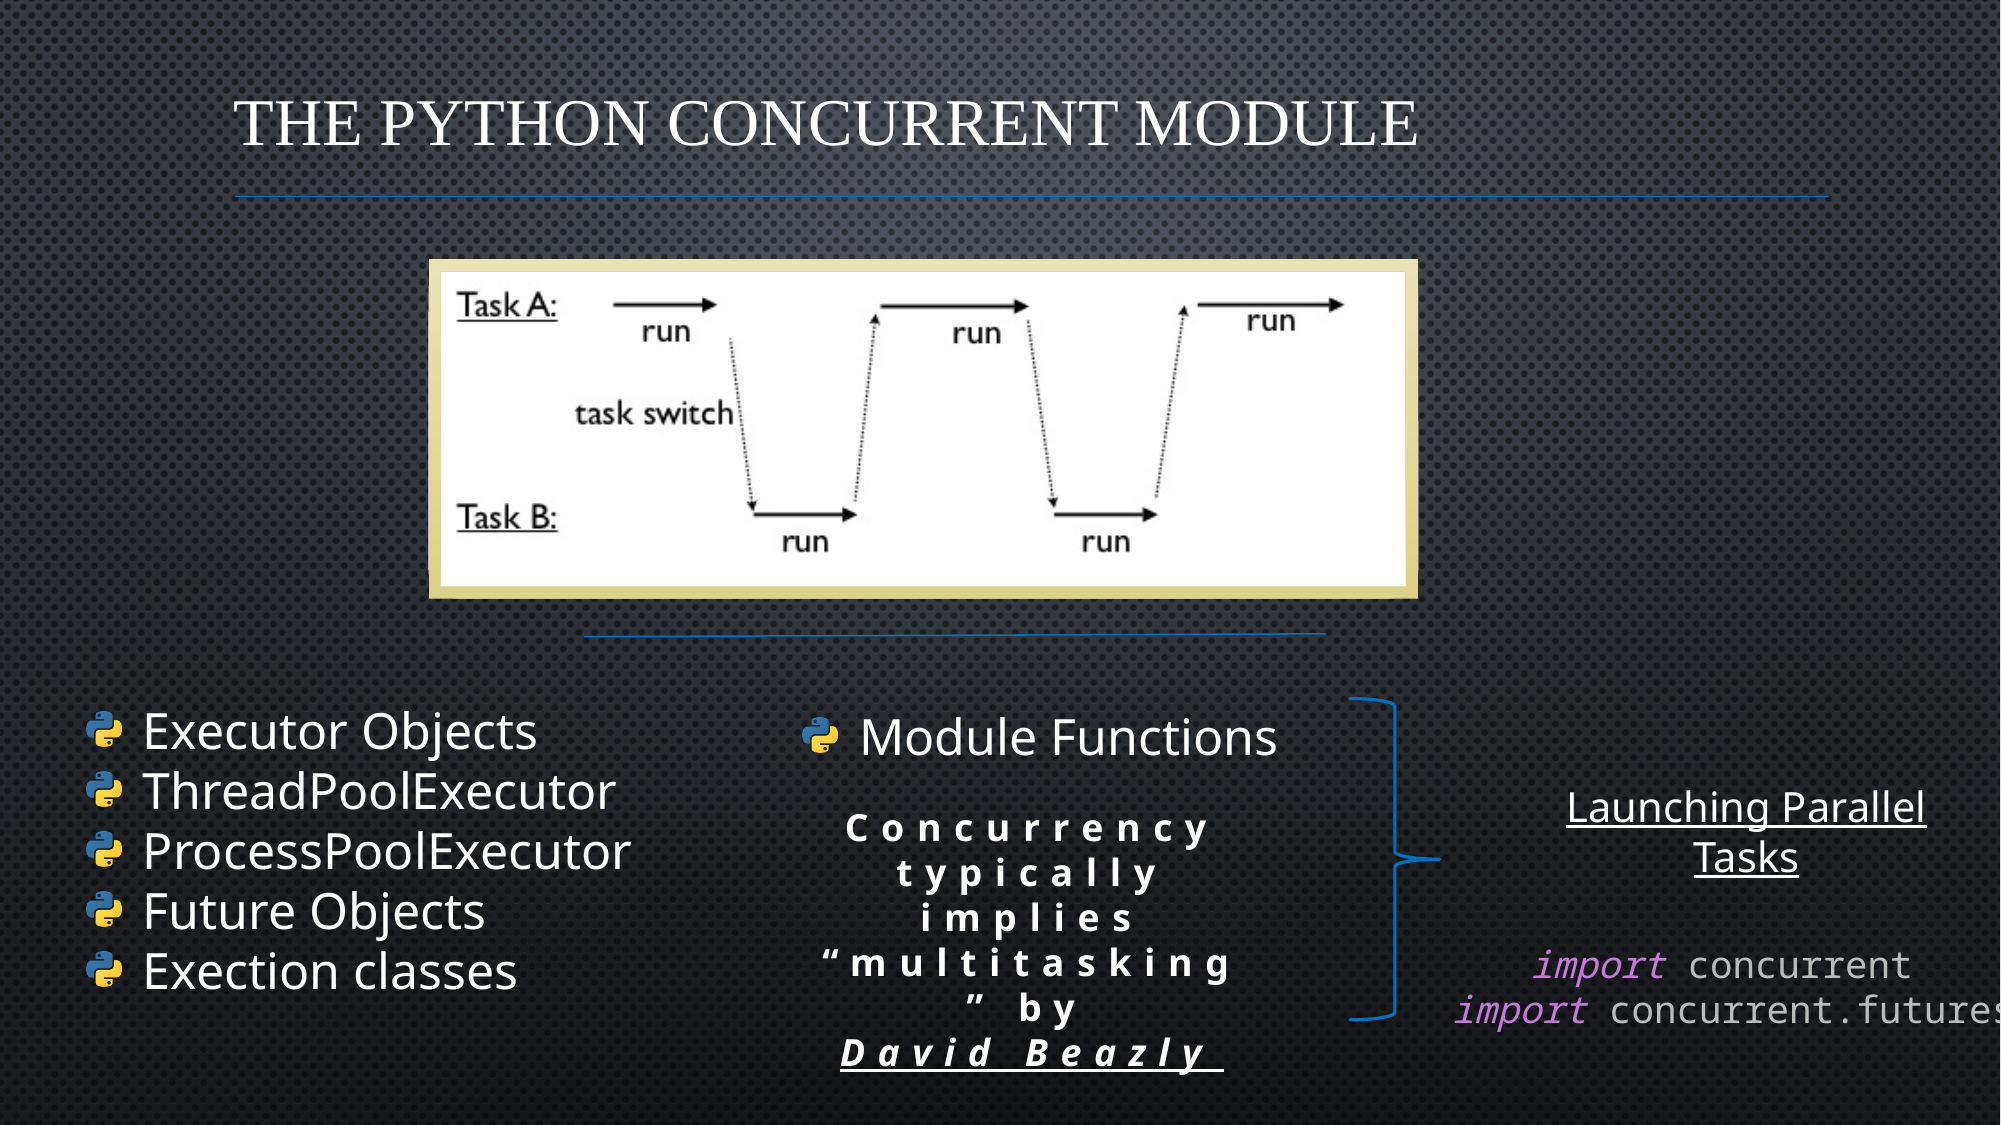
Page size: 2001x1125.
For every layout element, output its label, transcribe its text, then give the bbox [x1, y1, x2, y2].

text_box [584, 633, 1326, 637]
text_box Launching Parallel Tasks [1594, 773, 1954, 888]
text_box The python concurrent module [218, 31, 1768, 207]
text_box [71, 691, 1594, 1011]
text_box import concurrent import concurrent.futures [1431, 934, 2000, 1084]
text_box [1348, 1011, 1397, 1022]
picture [428, 261, 1419, 599]
text_box Concurrency typically implies “multitasking” by David Beazly [796, 1011, 1268, 1081]
